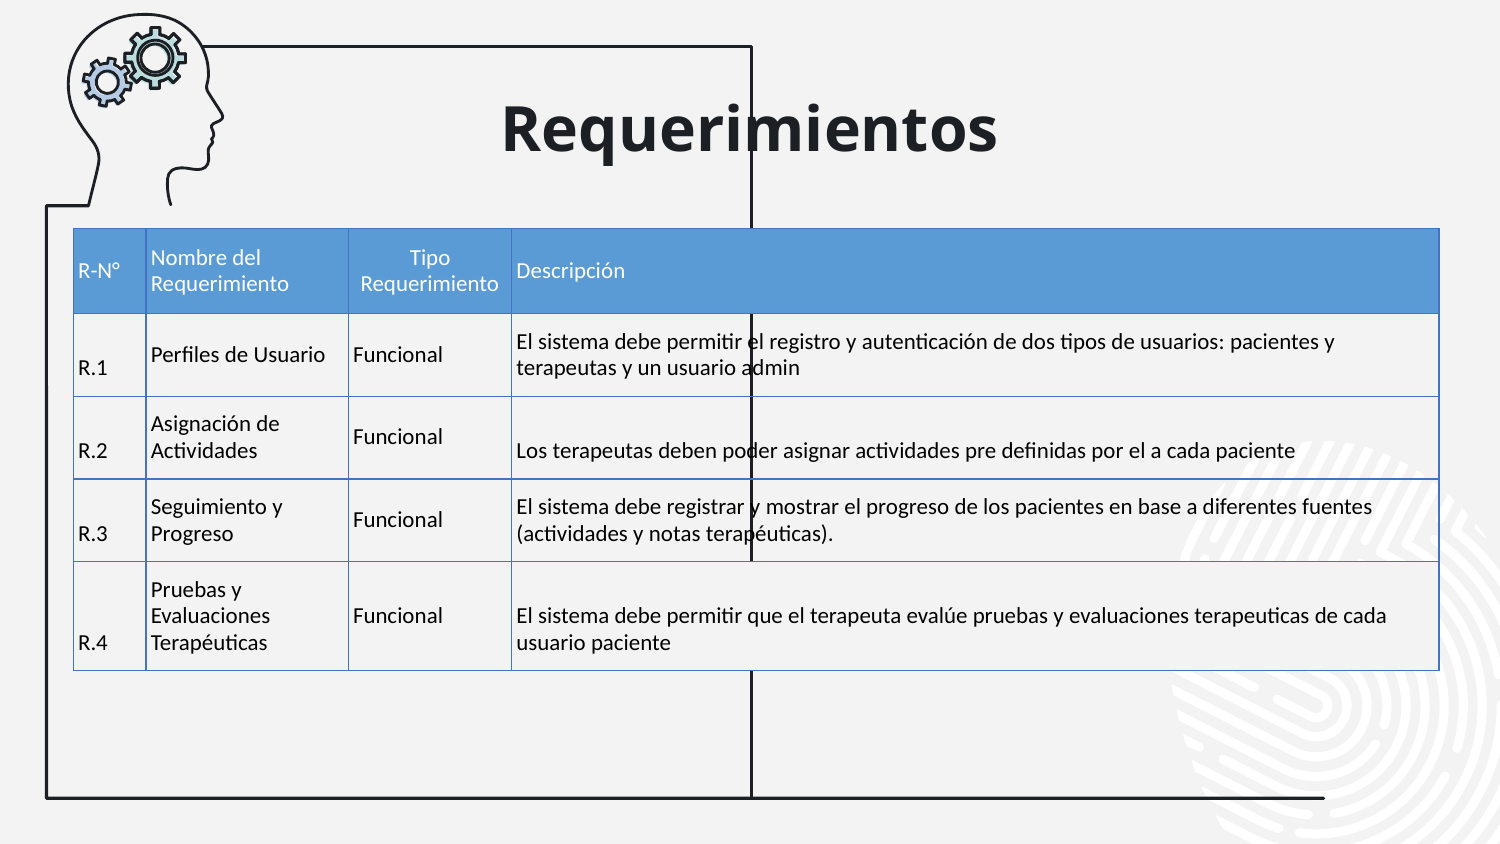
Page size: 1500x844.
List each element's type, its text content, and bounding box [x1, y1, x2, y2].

table_cell Funcional [349, 397, 511, 478]
table_header Descripción [512, 229, 1438, 313]
table_header R-N° [74, 229, 145, 313]
table_cell El sistema debe permitir el registro y autenticación de dos tipos de usuarios: pacientes y terapeutas y un usuario admin [512, 314, 1438, 396]
table_cell El sistema debe registrar y mostrar el progreso de los pacientes en base a diferentes fuentes (actividades y notas terapéuticas). [512, 480, 1438, 561]
title Requerimientos [118, 74, 1382, 169]
table_cell R.1 [74, 314, 145, 396]
table_cell R.4 [74, 562, 145, 670]
table_cell Funcional [349, 314, 511, 396]
table_cell Asignación de Actividades [147, 397, 348, 478]
table_cell El sistema debe permitir que el terapeuta evalúe pruebas y evaluaciones terapeuticas de cada usuario paciente [512, 562, 1438, 670]
table_cell R.2 [74, 397, 145, 478]
table_cell Seguimiento y Progreso [147, 480, 348, 561]
table_cell Funcional [349, 562, 511, 670]
table_cell Los terapeutas deben poder asignar actividades pre definidas por el a cada paciente [512, 397, 1438, 478]
table_cell Perfiles de Usuario [147, 314, 348, 396]
table_header Nombre del Requerimiento [147, 229, 348, 313]
table_cell R.3 [74, 480, 145, 561]
table_cell Funcional [349, 480, 511, 561]
table_cell Pruebas y Evaluaciones Terapéuticas [147, 562, 348, 670]
table_header Tipo Requerimiento [349, 229, 511, 313]
